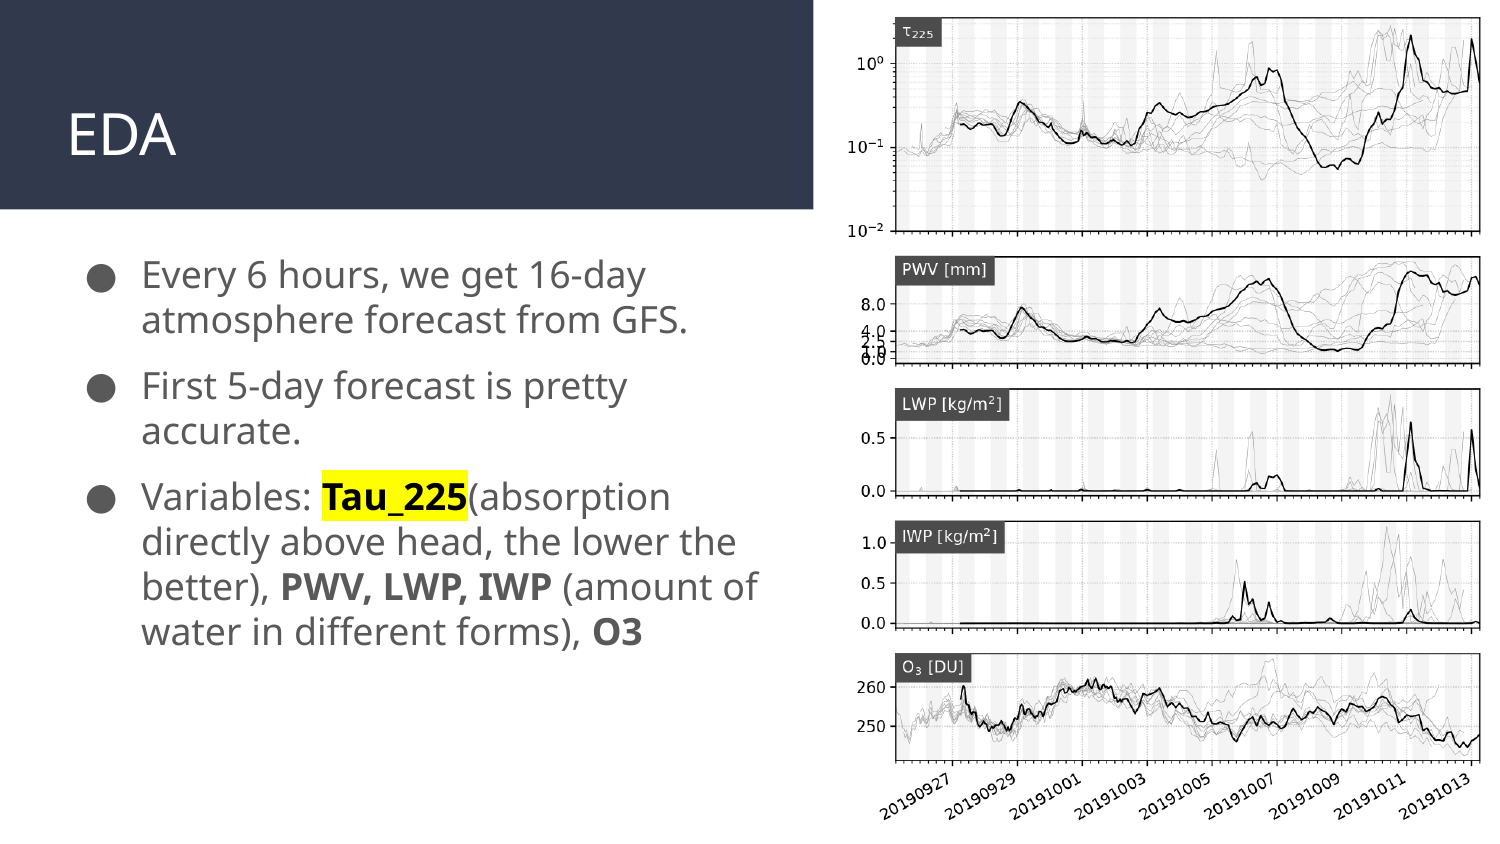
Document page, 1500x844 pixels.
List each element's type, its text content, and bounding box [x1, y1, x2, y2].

title EDA [51, 82, 808, 185]
text_box Every 6 hours, we get 16-day atmosphere forecast from GFS. First 5-day forecast is pretty accurate. Variables: Tau_225(absorption directly above head, the lower the better), PWV, LWP, IWP (amount of water in different forms), O3 [51, 236, 808, 766]
picture [813, 0, 1500, 844]
